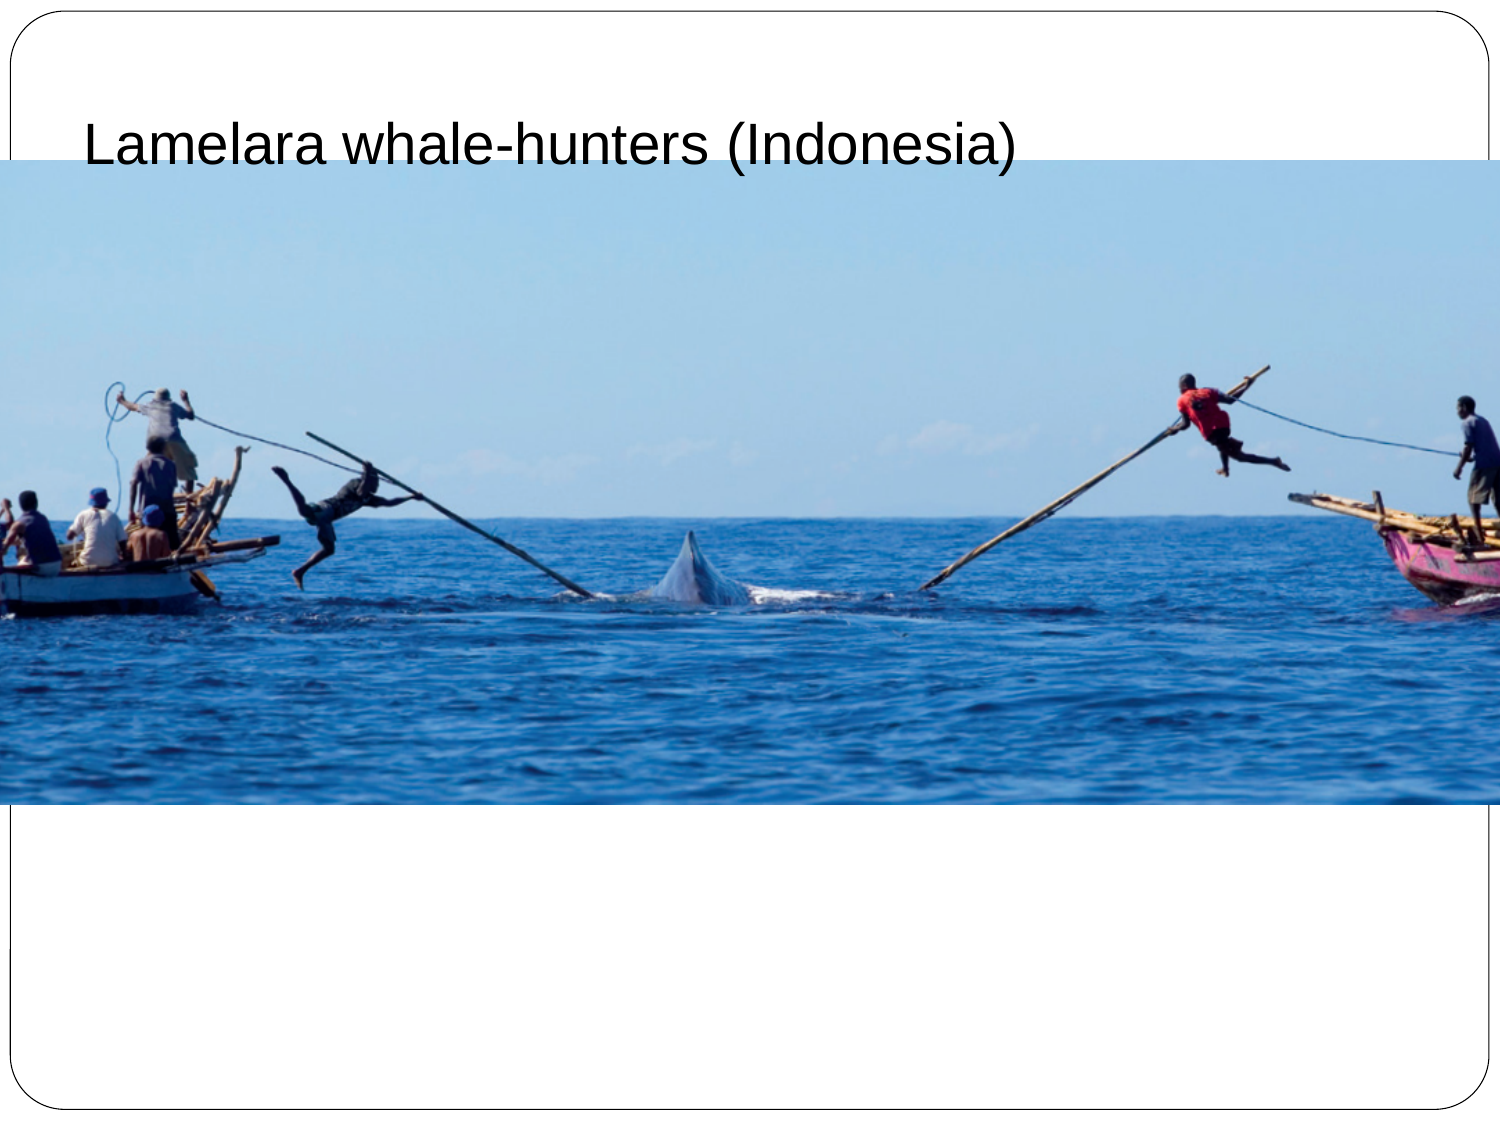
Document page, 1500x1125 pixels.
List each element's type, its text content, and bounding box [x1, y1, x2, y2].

picture [0, 160, 1500, 805]
title Lamelara whale-hunters (Indonesia) [75, 45, 1425, 159]
